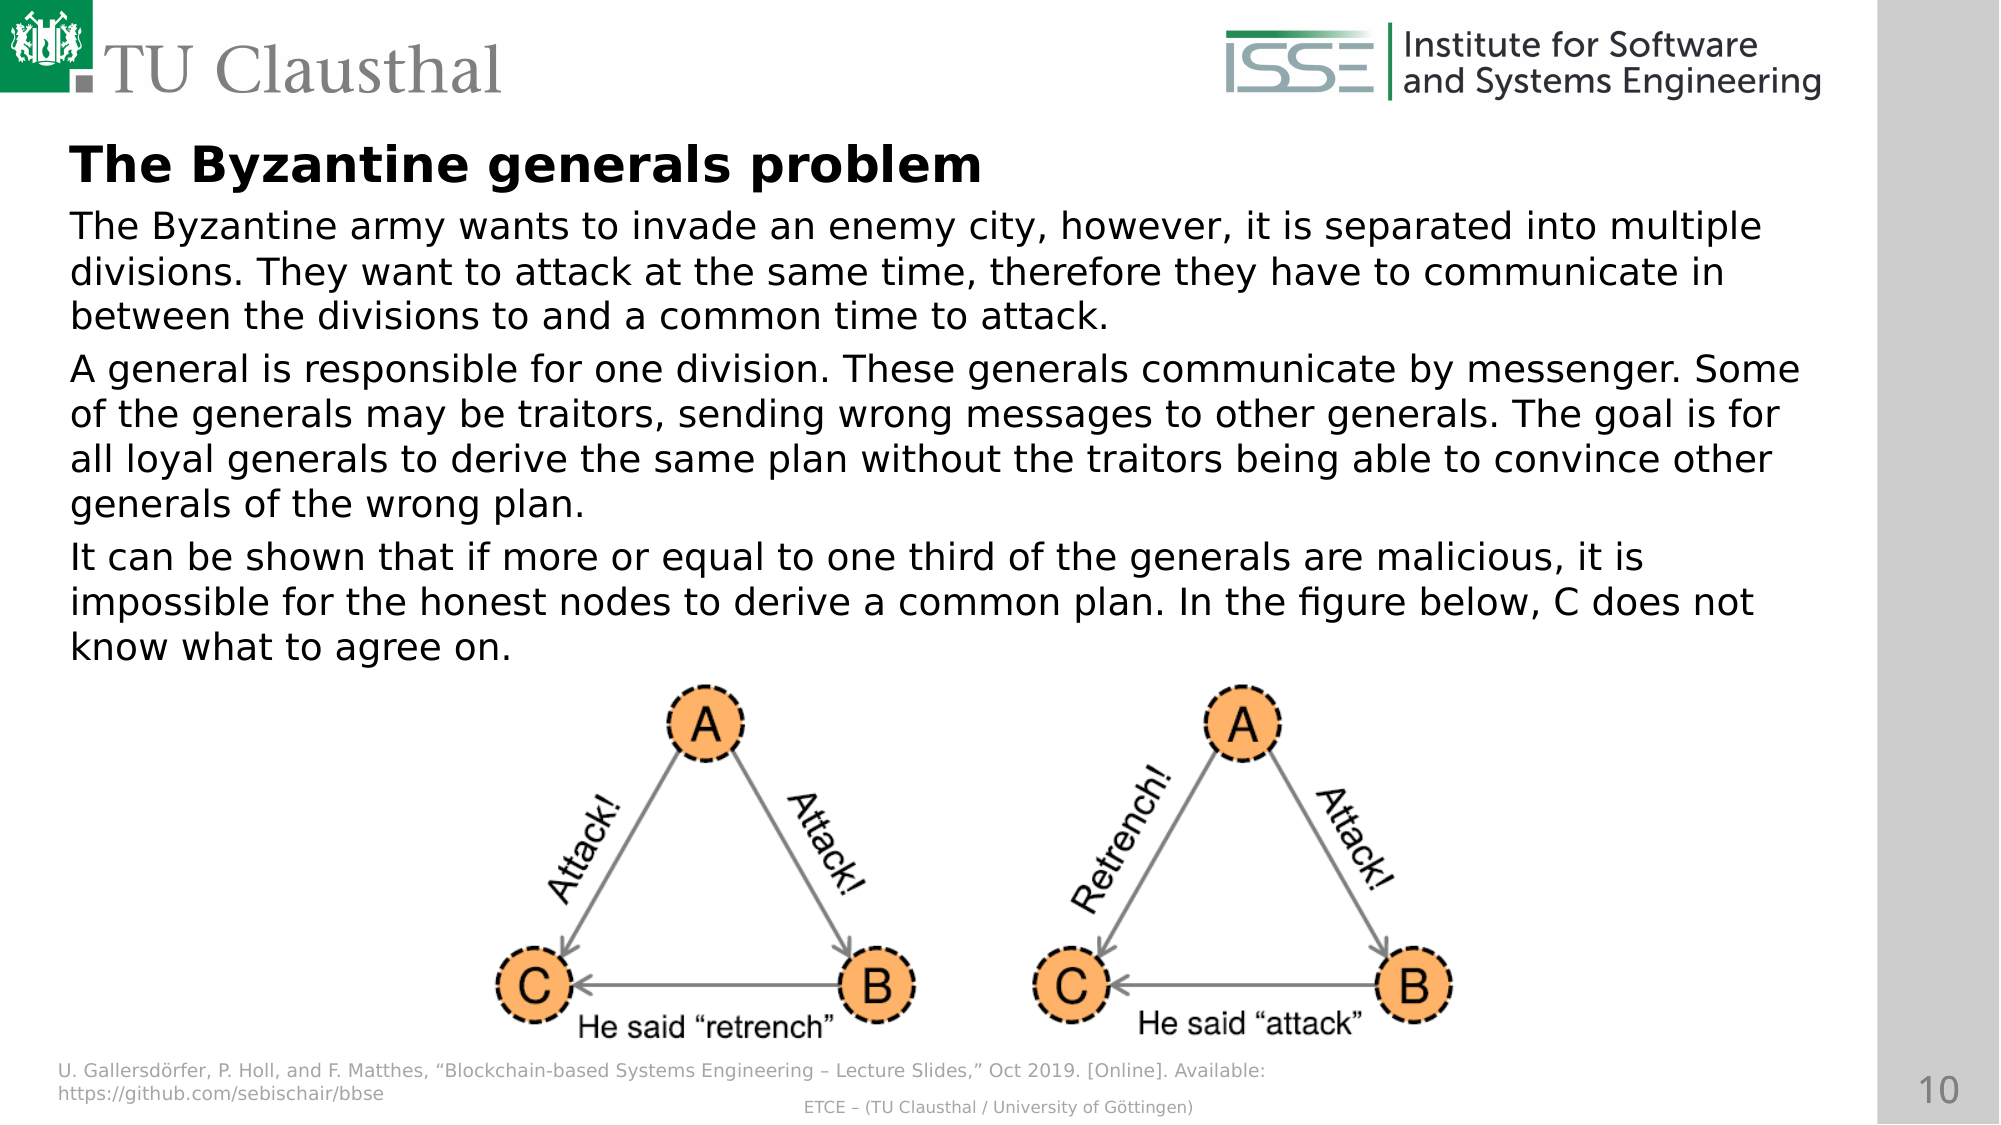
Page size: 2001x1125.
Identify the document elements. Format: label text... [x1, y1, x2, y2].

text_box The Byzantine army wants to invade an enemy city, however, it is separated into multiple divisions. They want to attack at the same time, therefore they have to communicate in between the divisions to and a common time to attack. A general is responsible for one division. These generals communicate by messenger. Some of the generals may be traitors, sending wrong messages to other generals. The goal is for all loyal generals to derive the same plan without the traitors being able to convince other generals of the wrong plan. It can be shown that if more or equal to one third of the generals are malicious, it is impossible for the honest nodes to derive a common plan. In the figure below, C does not know what to agree on. [55, 262, 1818, 1058]
text_box The Byzantine generals problem [55, 125, 1818, 208]
picture [0, 0, 501, 93]
picture [1218, 22, 1826, 107]
picture [465, 671, 1463, 1054]
text_box U. Gallersdörfer, P. Holl, and F. Matthes, “Blockchain-based Systems Engineering – Lecture Slides,” Oct 2019. [Online]. Available: https://github.com/sebischair/bbse [43, 1051, 1521, 1112]
